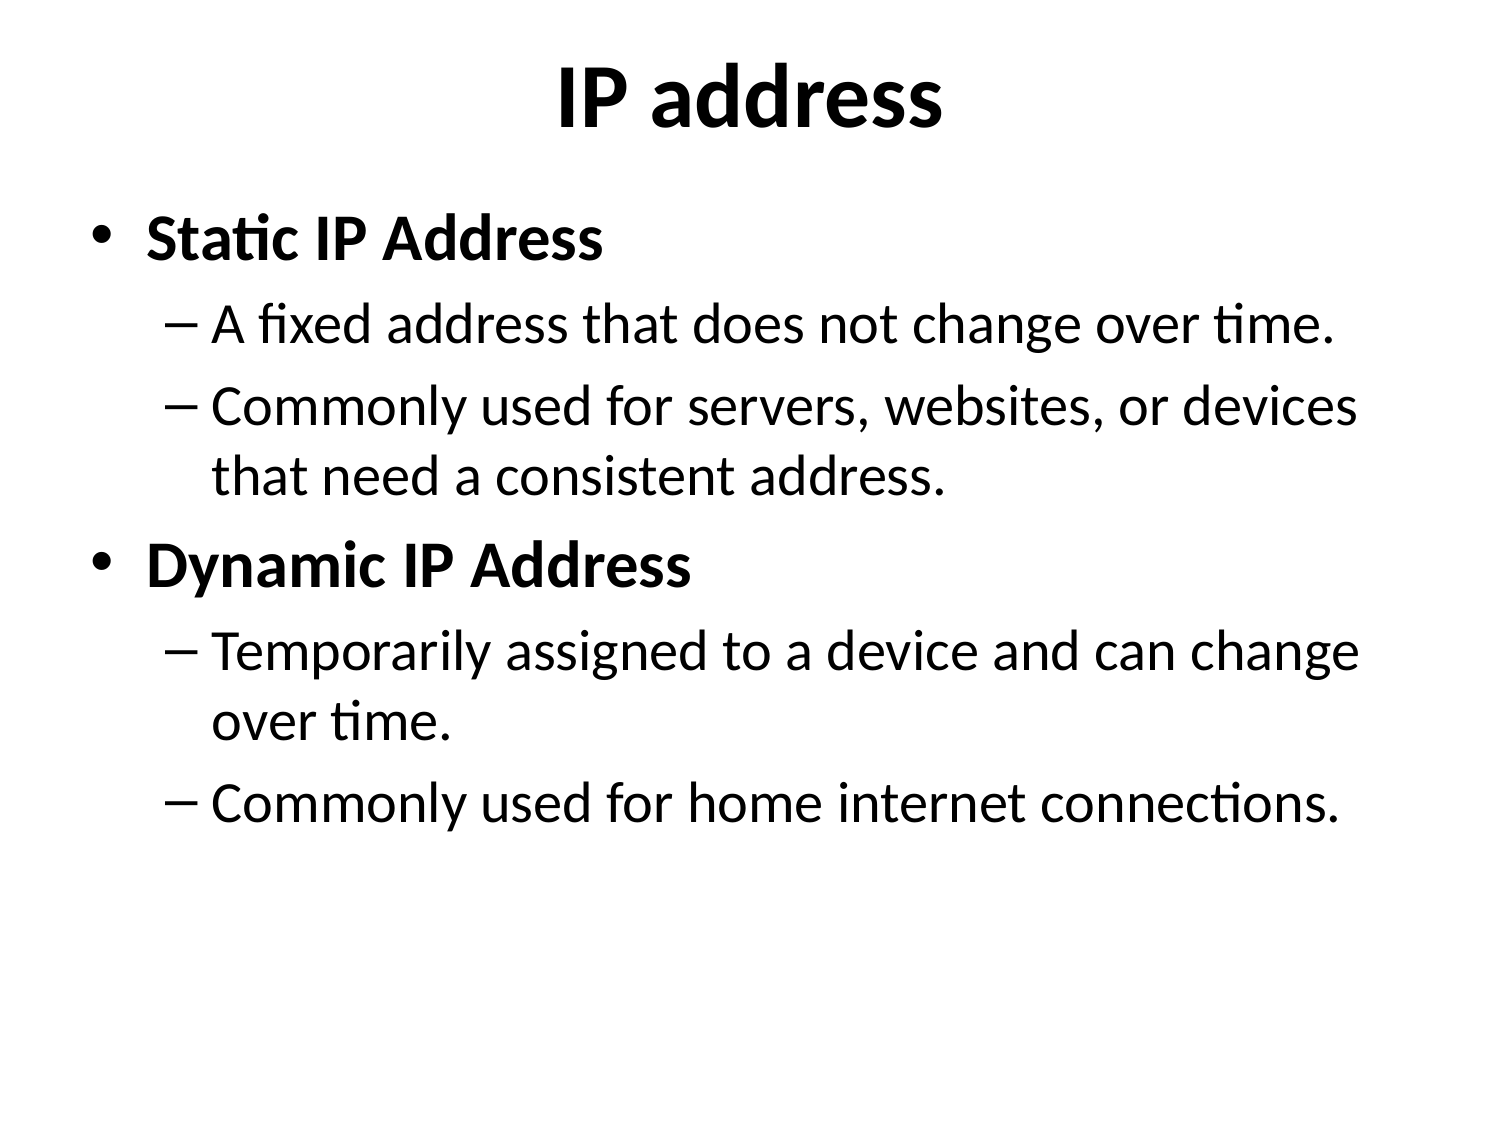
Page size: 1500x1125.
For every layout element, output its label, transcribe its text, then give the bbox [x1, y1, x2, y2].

list Static IP Address A fixed address that does not change over time. Commonly used for servers, websites, or devices that need a consistent address. Dynamic IP Address Temporarily assigned to a device and can change over time. Commonly used for home internet connections. [75, 186, 1425, 929]
title IP address [75, 0, 1425, 185]
